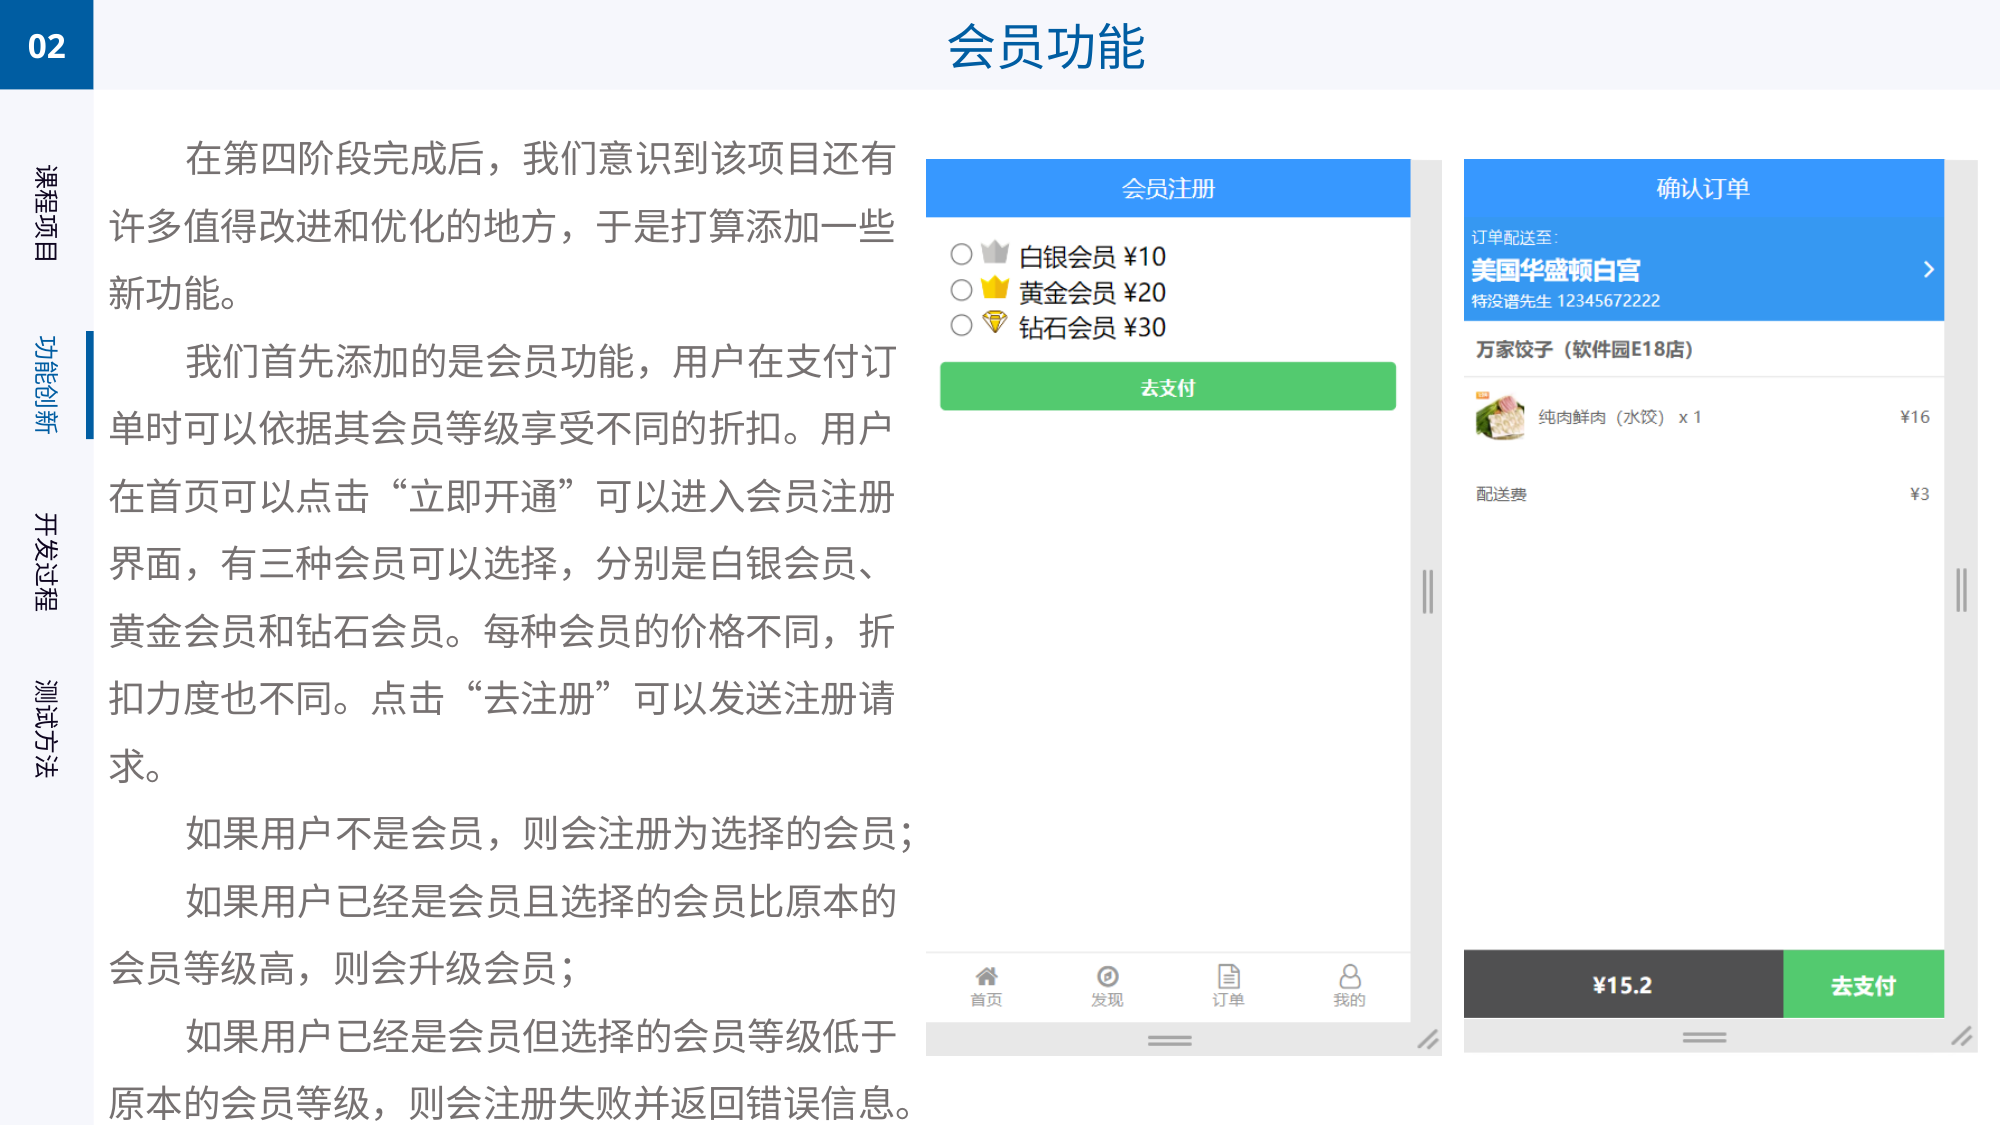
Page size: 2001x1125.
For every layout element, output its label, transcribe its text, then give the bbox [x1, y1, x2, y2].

text_box 02 [0, 0, 93, 89]
text_box 在第四阶段完成后，我们意识到该项目还有许多值得改进和优化的地方，于是打算添加一些新功能。 我们首先添加的是会员功能，用户在支付订单时可以依据其会员等级享受不同的折扣。用户在首页可以点击“立即开通”可以进入会员注册界面，有三种会员可以选择，分别是白银会员、黄金会员和钻石会员。每种会员的价格不同，折扣力度也不同。点击“去注册”可以发送注册请求。 如果用户不是会员，则会注册为选择的会员； 如果用户已经是会员且选择的会员比原本的会员等级高，则会升级会员； 如果用户已经是会员但选择的会员等级低于原本的会员等级，则会注册失败并返回错误信息。 [93, 105, 927, 1125]
text_box 开发过程 [24, 497, 70, 628]
picture [1464, 159, 1980, 1056]
picture [926, 159, 1442, 1056]
text_box [0, 89, 95, 1125]
text_box 会员功能 [93, 0, 2000, 91]
text_box 课程项目 [24, 149, 70, 280]
text_box 功能创新 [24, 319, 70, 450]
text_box 测试方法 [24, 664, 70, 795]
text_box [85, 330, 93, 440]
